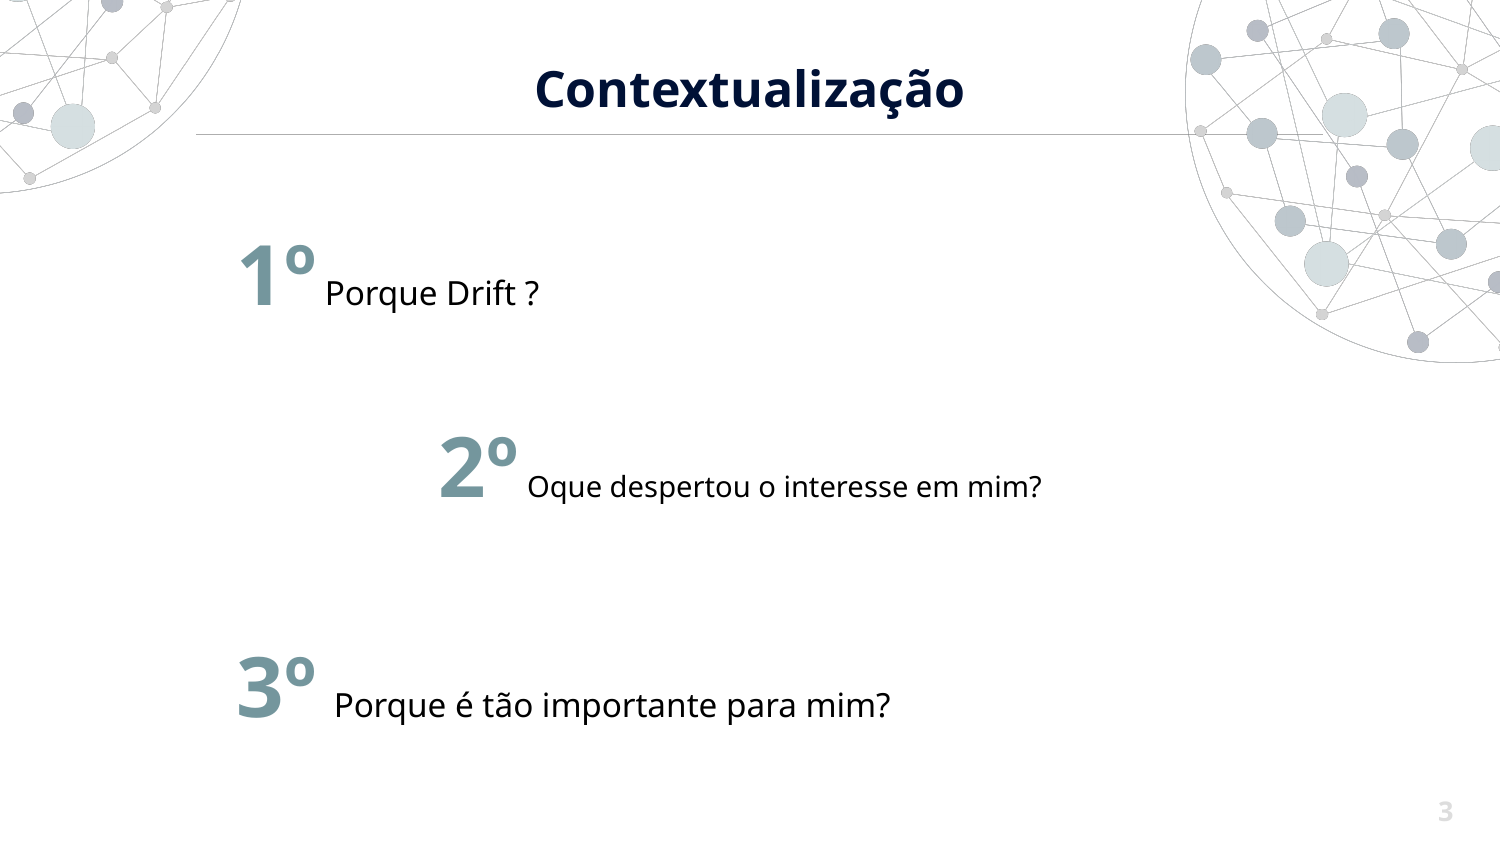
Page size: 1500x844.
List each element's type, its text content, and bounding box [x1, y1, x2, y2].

picture [1185, 0, 1500, 364]
text_box 3º Porque é tão importante para mim? [221, 626, 1070, 742]
text_box 1º Porque Drift ? [221, 214, 1065, 330]
text_box 2º Oque despertou o interesse em mim? [423, 406, 1371, 522]
title Contextualização [256, 17, 1180, 133]
picture [0, 0, 252, 194]
slide_number 3 [1378, 779, 1469, 844]
